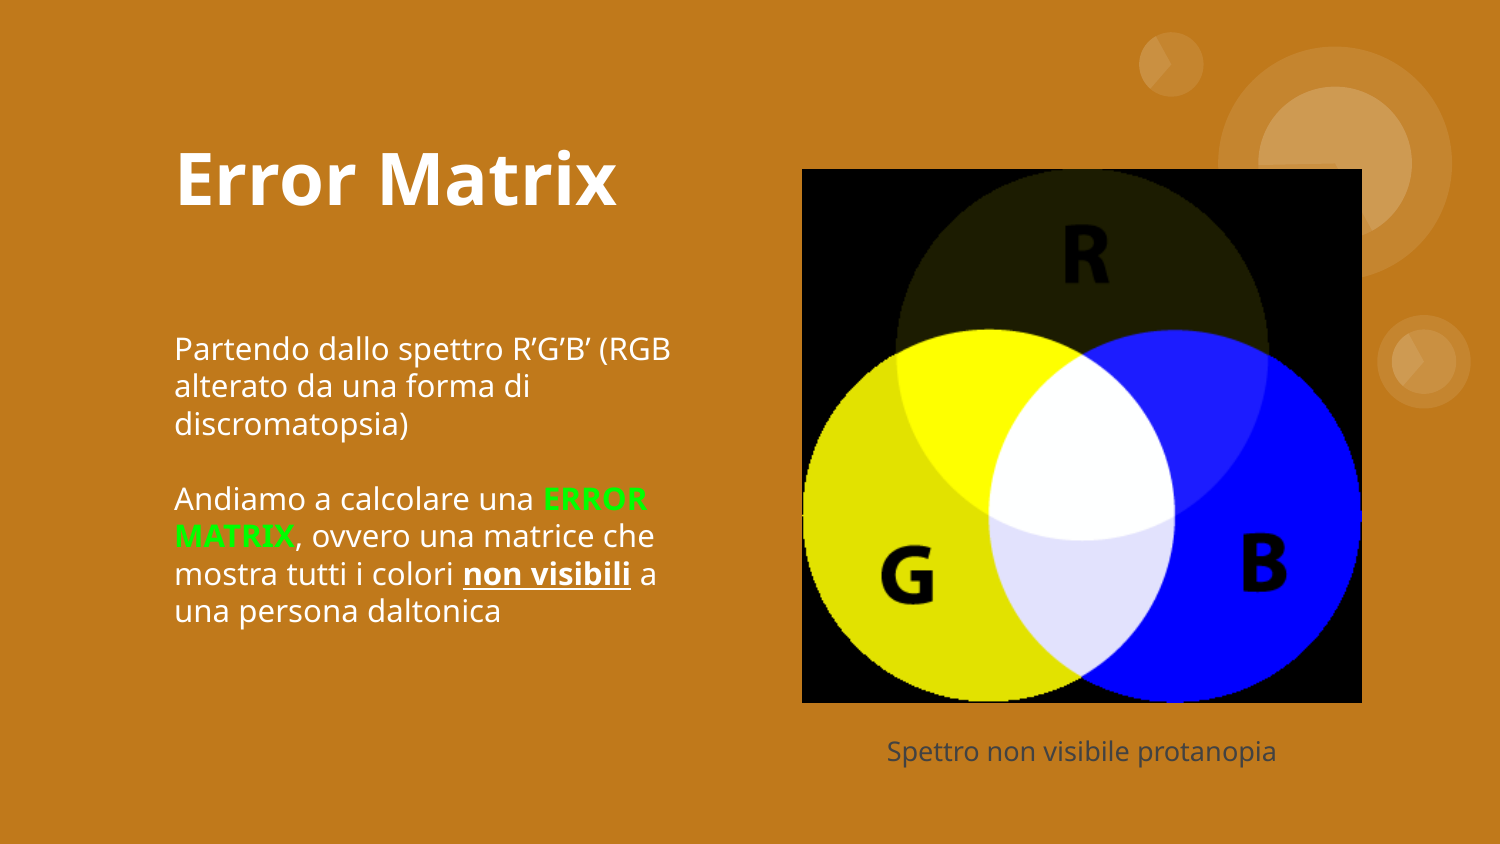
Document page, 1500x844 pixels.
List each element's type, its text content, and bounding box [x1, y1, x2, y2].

title Error Matrix [159, 117, 635, 236]
text_box Partendo dallo spettro R’G’B’ (RGB alterato da una forma di discromatopsia) Andiamo a calcolare una ERROR MATRIX, ovvero una matrice che mostra tutti i colori non visibili a una persona daltonica [159, 314, 719, 677]
text_box Spettro non visibile protanopia [863, 719, 1301, 783]
picture [801, 169, 1362, 704]
